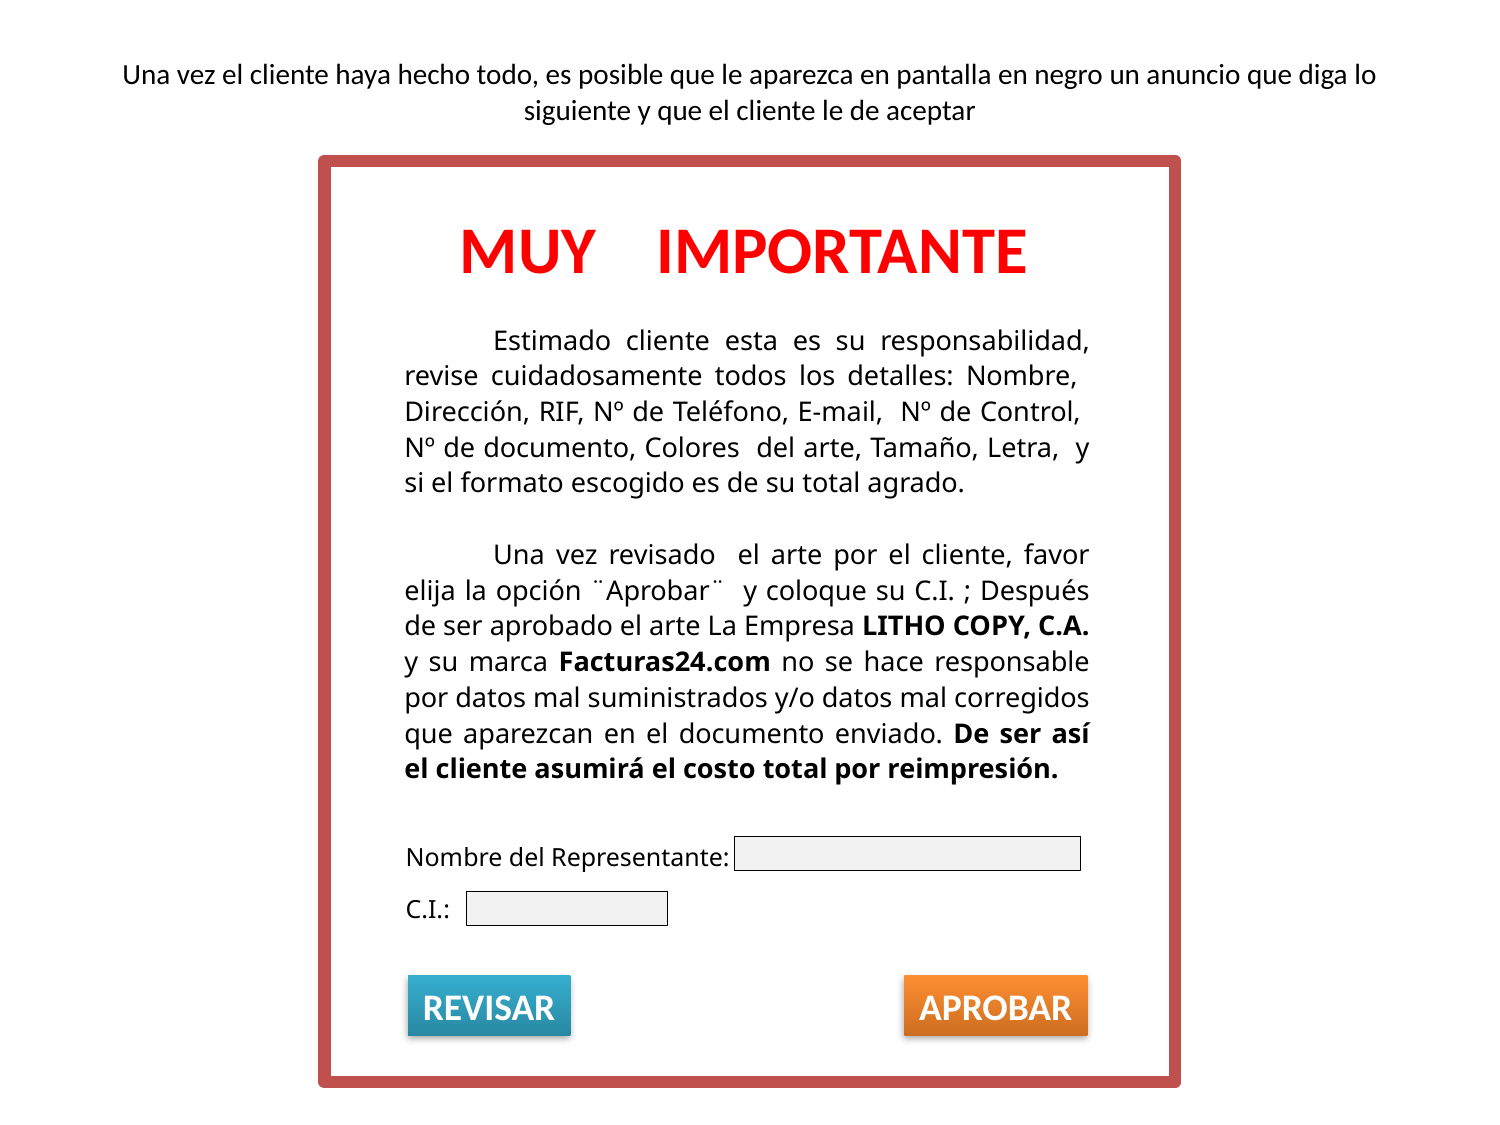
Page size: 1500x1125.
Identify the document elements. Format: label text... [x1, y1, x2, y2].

text_box Nombre del Representante: C.I.: [390, 834, 745, 932]
text_box [732, 834, 1083, 872]
text_box [323, 159, 1177, 1084]
text_box MUY IMPORTANTE Estimado cliente esta es su responsabilidad, revise cuidadosamente todos los detalles: Nombre, Dirección, RIF, Nº de Teléfono, E-mail, Nº de Control, Nº de documento, Colores del arte, Tamaño, Letra, y si el formato escogido es de su total agrado. Una vez revisado el arte por el cliente, favor elija la opción ¨Aprobar¨ y coloque su C.I. ; Después de ser aprobado el arte La Empresa LITHO COPY, C.A. y su marca Facturas24.com no se hace responsable por datos mal suministrados y/o datos mal corregidos que aparezcan en el documento enviado. De ser así el cliente asumirá el costo total por reimpresión. [383, 199, 1105, 792]
title Una vez el cliente haya hecho todo, es posible que le aparezca en pantalla en negro un anuncio que diga lo siguiente y que el cliente le de aceptar [75, 0, 1425, 185]
text_box [464, 889, 669, 927]
text_box REVISAR [408, 975, 571, 1036]
text_box APROBAR [904, 975, 1088, 1036]
